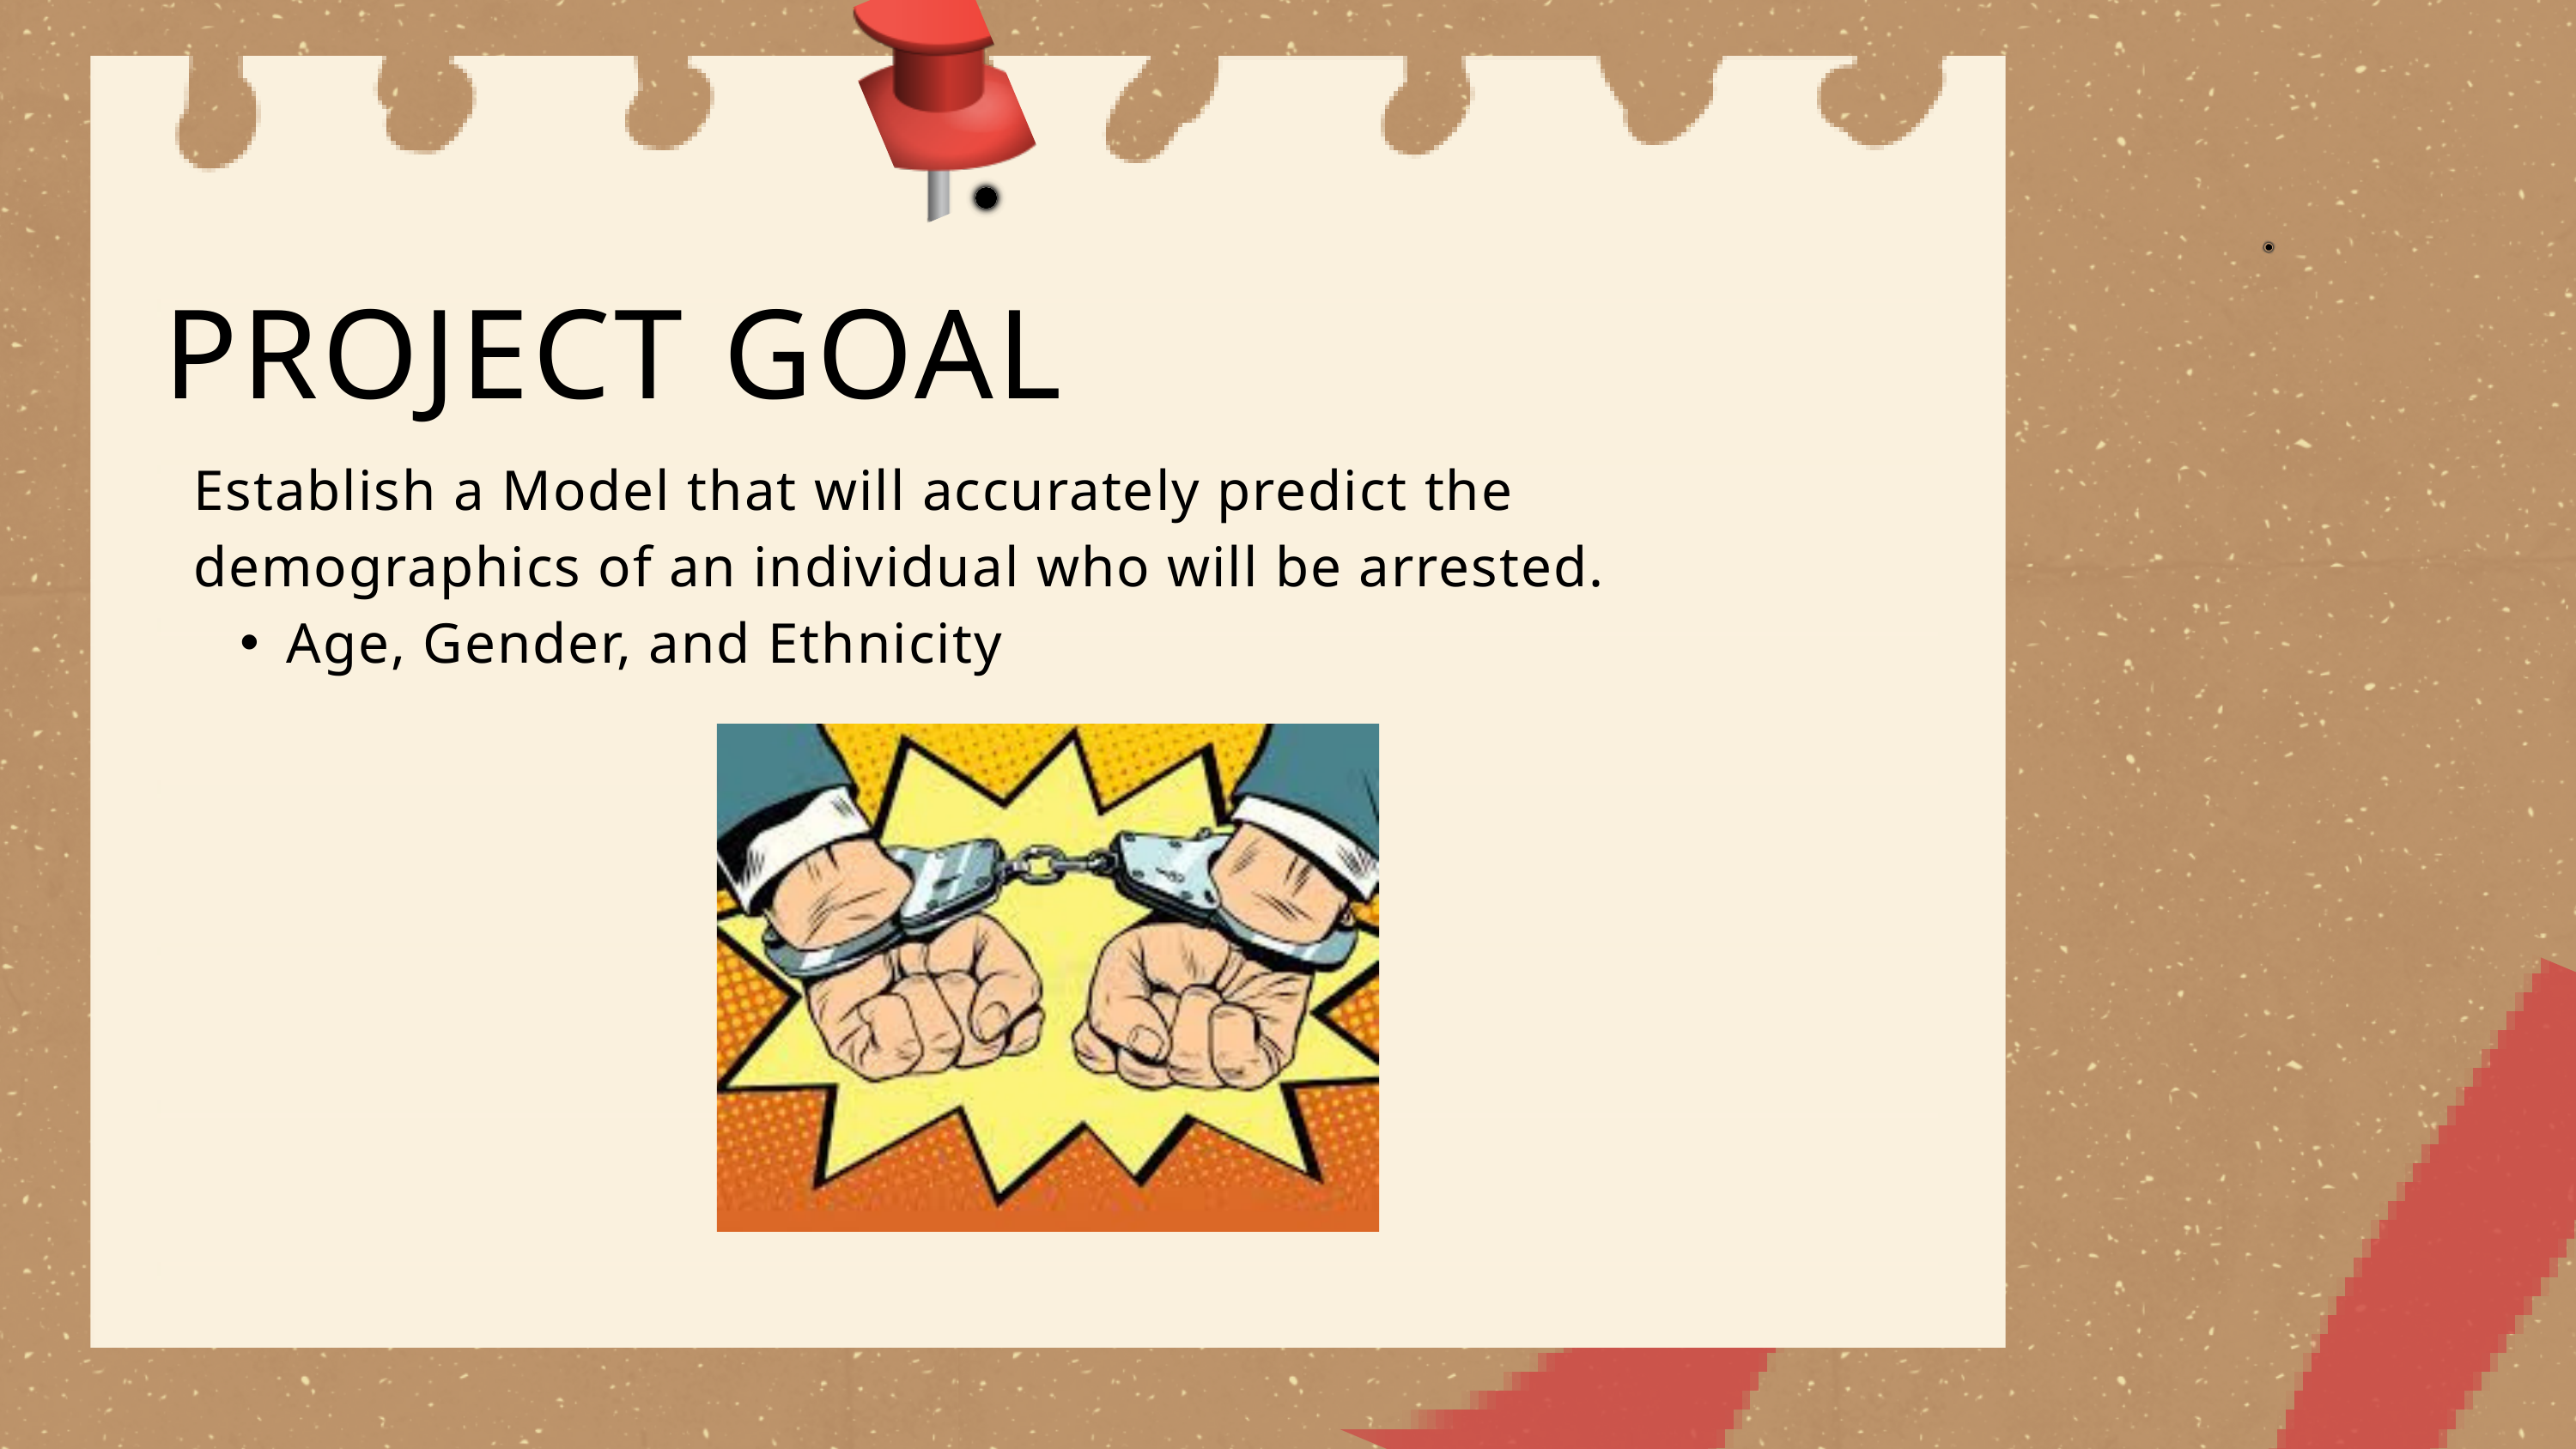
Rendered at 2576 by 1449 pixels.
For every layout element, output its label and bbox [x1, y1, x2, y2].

text_box [830, 0, 1048, 227]
text_box [0, 0, 2576, 1449]
text_box [2262, 240, 2275, 254]
